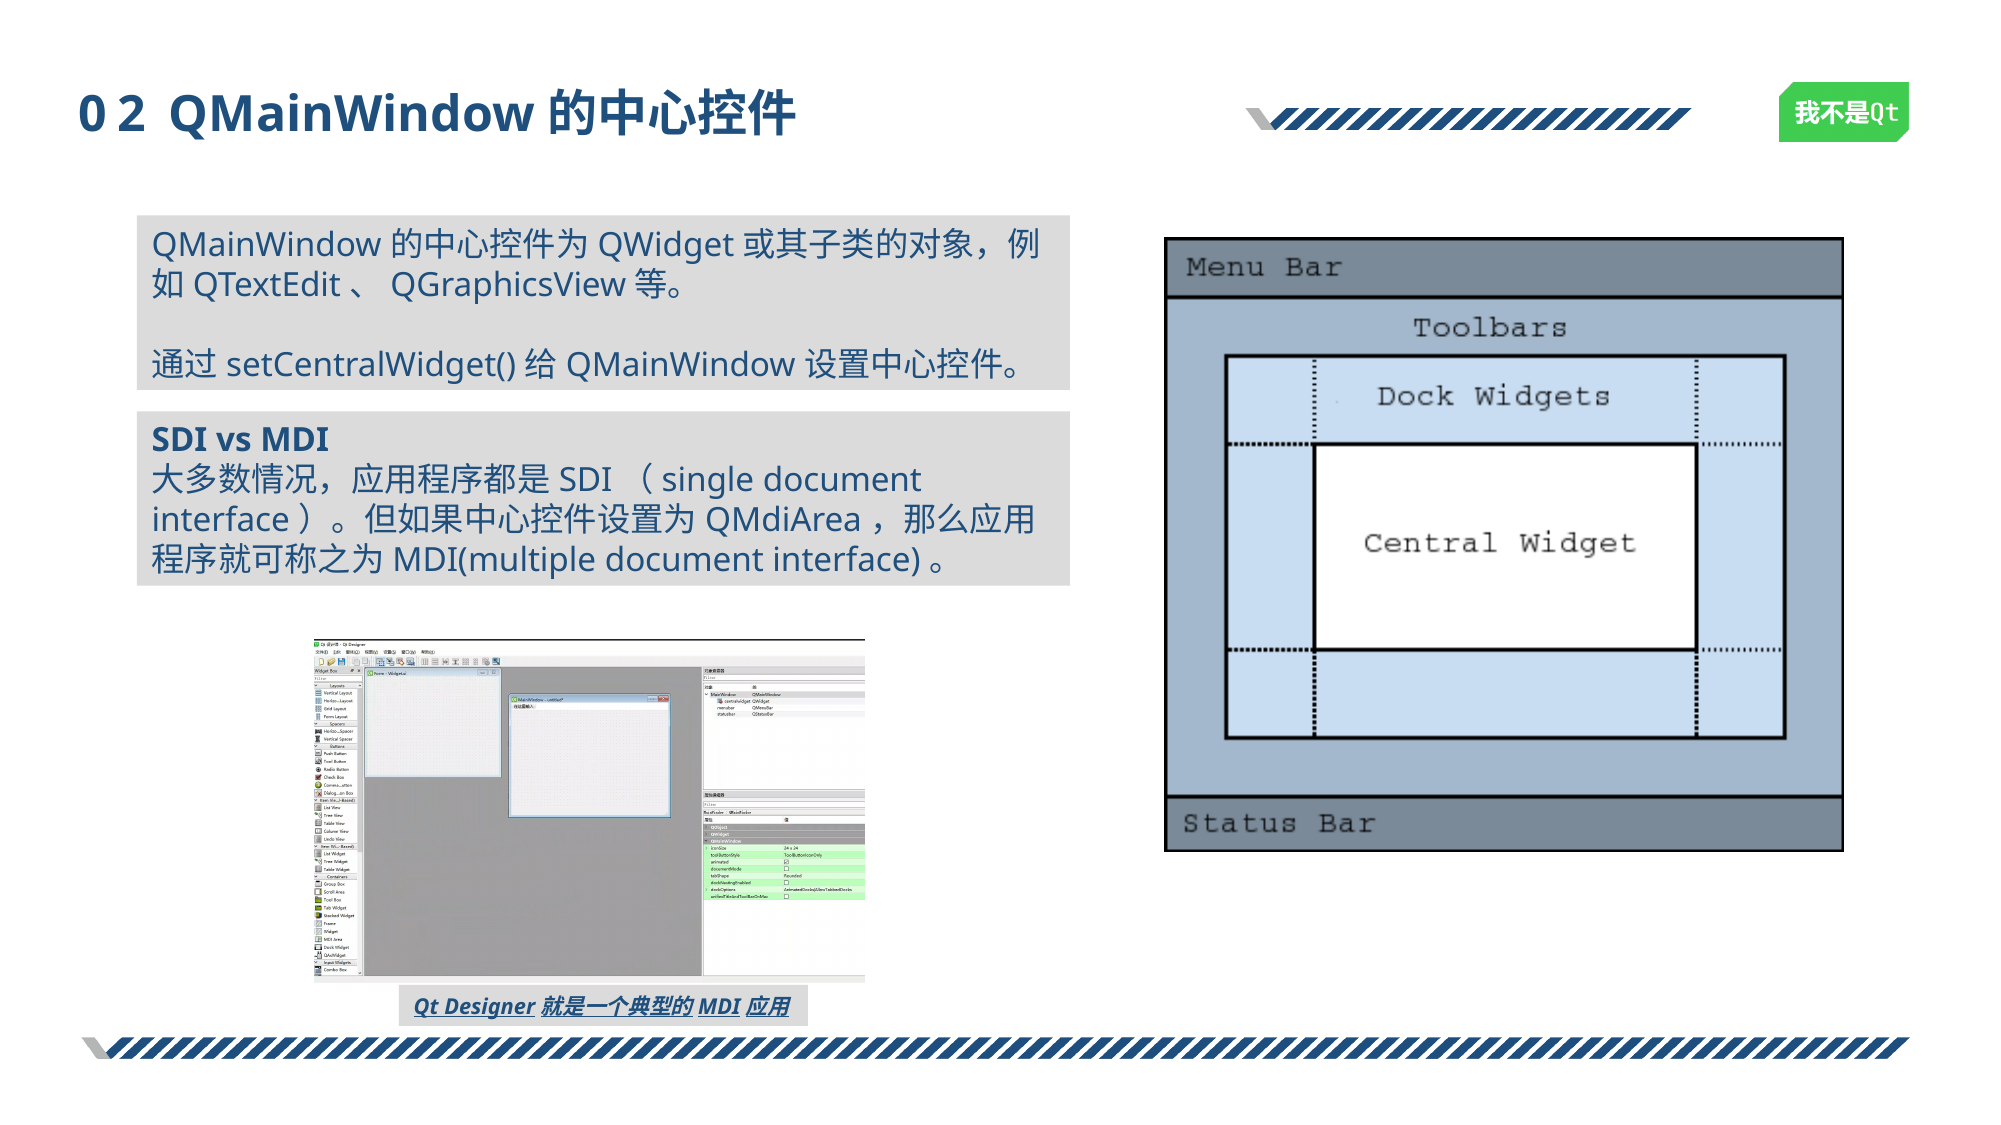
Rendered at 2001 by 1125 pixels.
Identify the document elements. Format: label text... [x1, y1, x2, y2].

text_box QMainWindow的中心控件为QWidget或其子类的对象，例如QTextEdit、QGraphicsView等。 通过setCentralWidget()给QMainWindow设置中心控件。 [136, 215, 1070, 390]
text_box SDI vs MDI 大多数情况，应用程序都是SDI（single document interface）。但如果中心控件设置为QMdiArea，那么应用程序就可称之为MDI(multiple document interface)。 [136, 411, 1070, 586]
picture [81, 1037, 1910, 1059]
text_box 02 QMainWindow的中心控件 [63, 73, 813, 149]
picture [314, 639, 865, 983]
picture [1164, 237, 1844, 852]
picture [1245, 108, 1692, 130]
picture [1779, 82, 1909, 142]
text_box Qt Designer就是一个典型的MDI应用 [398, 984, 808, 1026]
